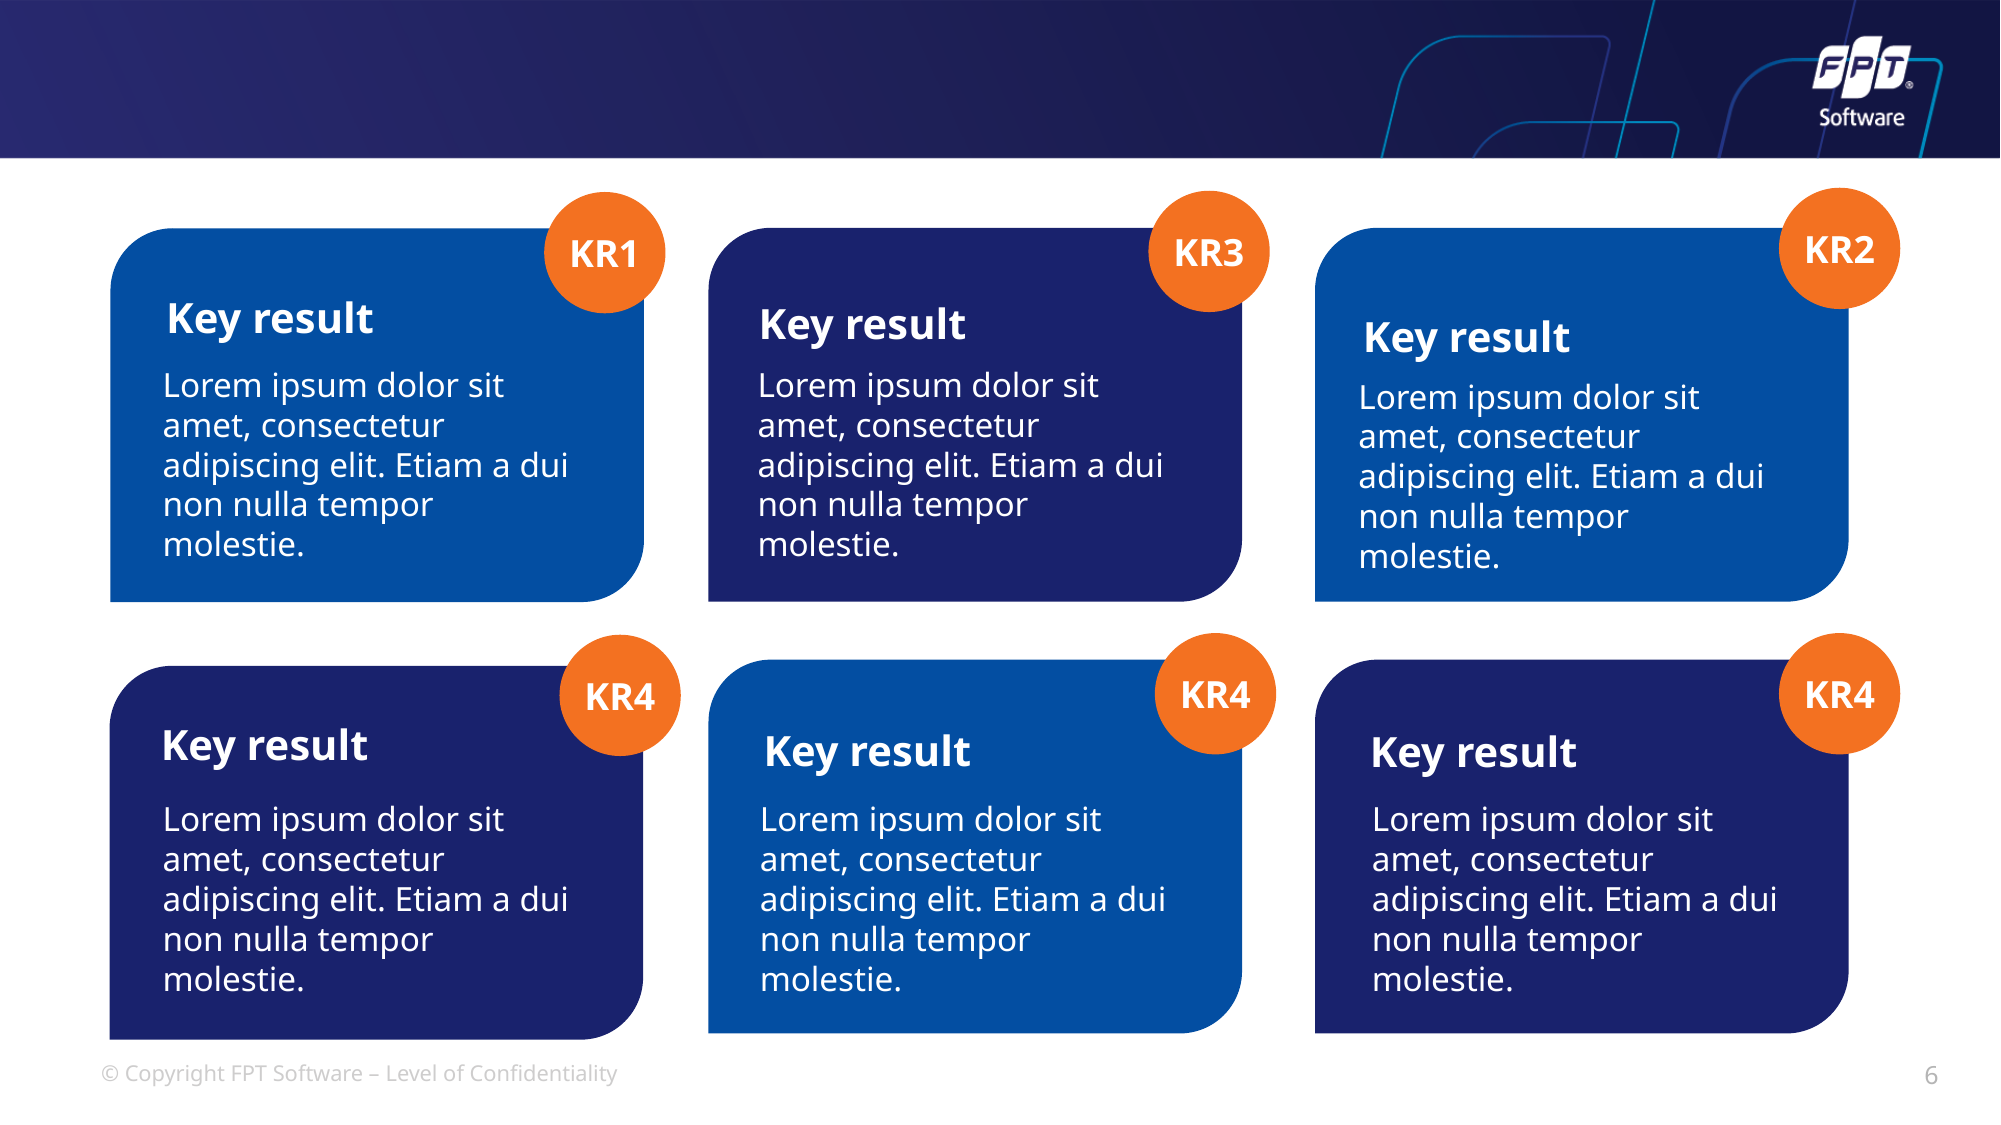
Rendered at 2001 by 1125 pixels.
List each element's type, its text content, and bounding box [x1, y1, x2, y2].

text_box KR2 [1778, 187, 1901, 310]
text_box [707, 658, 1244, 1035]
text_box Lorem ipsum dolor sit amet, consectetur adipiscing elit. Etiam a dui non nulla tempor molestie. [730, 791, 1184, 1006]
text_box KR4 [1154, 633, 1277, 755]
text_box KR4 [1778, 633, 1901, 755]
picture [0, 0, 1676, 159]
text_box Lorem ipsum dolor sit amet, consectetur adipiscing elit. Etiam a dui non nulla tempor molestie. [133, 356, 587, 571]
text_box KR3 [1148, 190, 1270, 313]
text_box Key result [743, 291, 1166, 356]
slide_number 6 [1855, 1052, 1954, 1094]
text_box KR4 [559, 634, 681, 757]
text_box [1314, 226, 1850, 603]
text_box [108, 664, 645, 1041]
text_box Key result [1354, 718, 1665, 784]
text_box Lorem ipsum dolor sit amet, consectetur adipiscing elit. Etiam a dui non nulla tempor molestie. [1329, 368, 1782, 583]
text_box Lorem ipsum dolor sit amet, consectetur adipiscing elit. Etiam a dui non nulla tempor molestie. [728, 356, 1182, 571]
text_box Lorem ipsum dolor sit amet, consectetur adipiscing elit. Etiam a dui non nulla tempor molestie. [1342, 791, 1796, 1006]
text_box Key result [1348, 303, 1764, 368]
picture [1627, 0, 2000, 159]
text_box [707, 226, 1244, 603]
text_box KR1 [544, 191, 666, 314]
text_box Lorem ipsum dolor sit amet, consectetur adipiscing elit. Etiam a dui non nulla tempor molestie. [133, 791, 587, 1006]
text_box [1314, 658, 1850, 1035]
text_box [109, 227, 646, 604]
text_box Key result [146, 711, 456, 777]
text_box Key result [151, 284, 461, 349]
text_box Key result [748, 717, 1059, 783]
